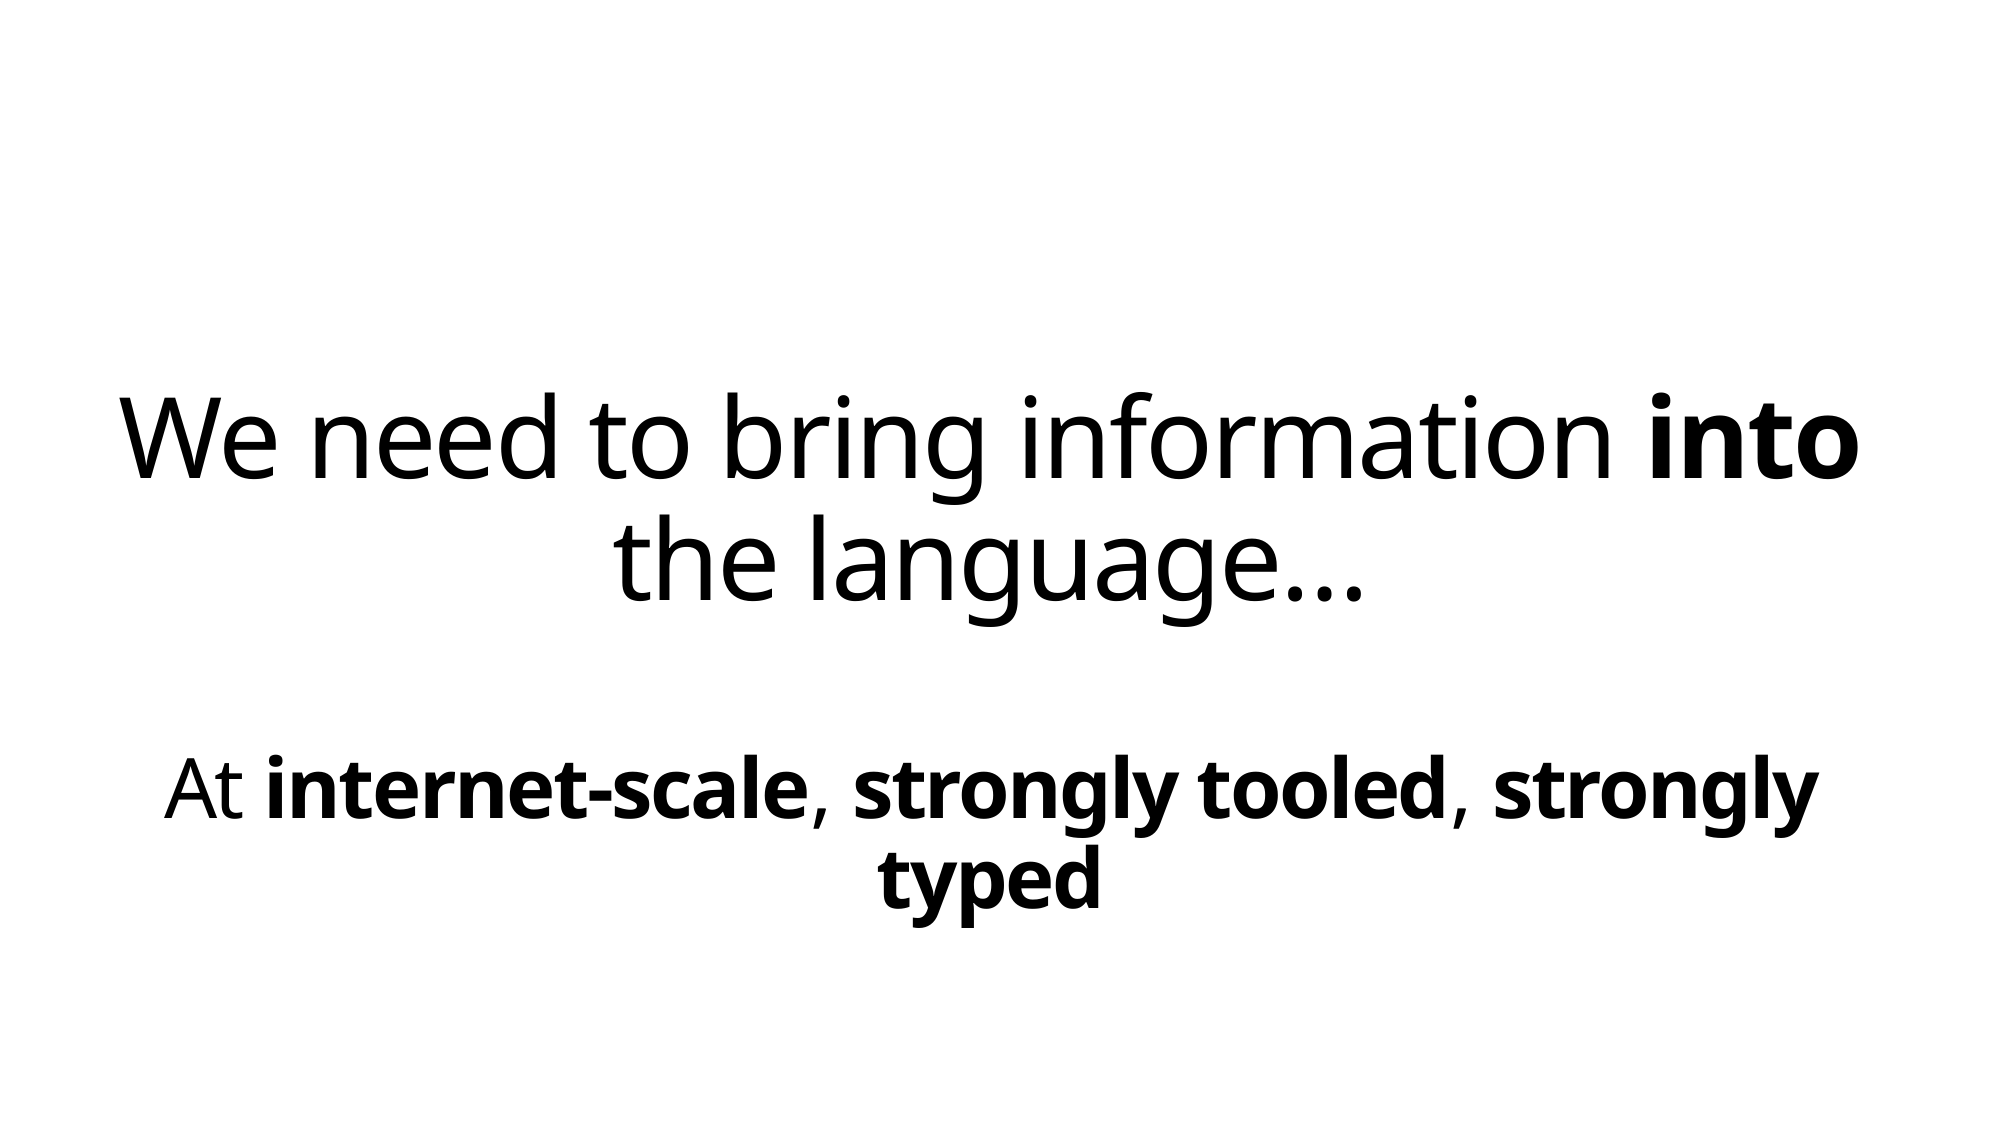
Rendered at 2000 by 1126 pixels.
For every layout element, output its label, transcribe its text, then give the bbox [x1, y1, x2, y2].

title We need to bring information into the language… At internet-scale, strongly tooled, strongly typed [74, 381, 1908, 841]
